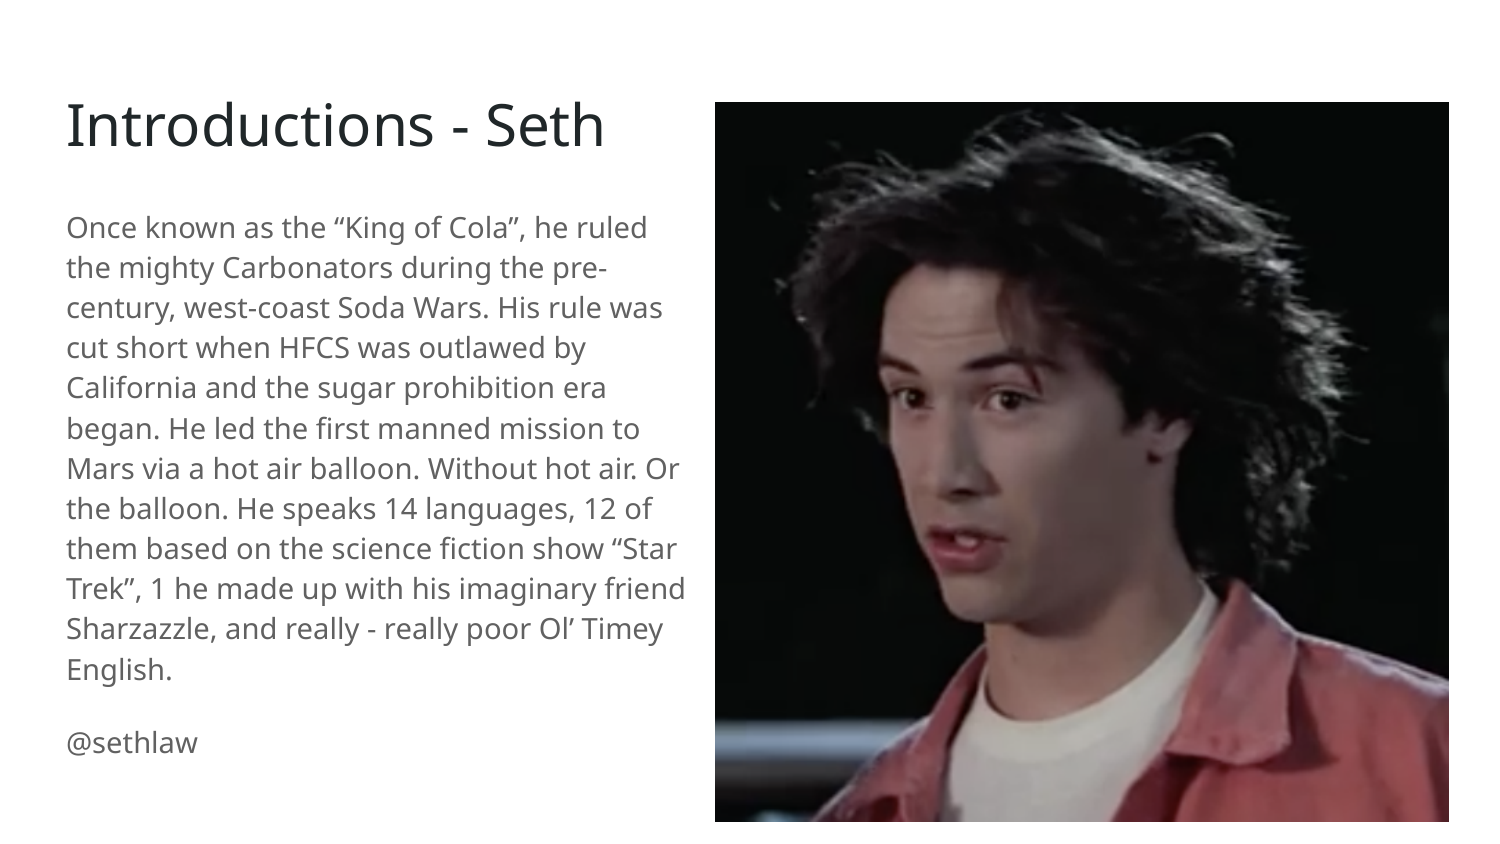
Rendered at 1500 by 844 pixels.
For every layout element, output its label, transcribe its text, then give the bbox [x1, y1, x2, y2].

picture [715, 102, 1450, 822]
title Introductions - Seth [51, 72, 1449, 167]
list Once known as the “King of Cola”, he ruled the mighty Carbonators during the pre-century, west-coast Soda Wars. His rule was cut short when HFCS was outlawed by California and the sugar prohibition era began. He led the first manned mission to Mars via a hot air balloon. Without hot air. Or the balloon. He speaks 14 languages, 12 of them based on the science fiction show “Star Trek”, 1 he made up with his imaginary friend Sharzazzle, and really - really poor Ol’ Timey English. @sethlaw [51, 189, 708, 750]
